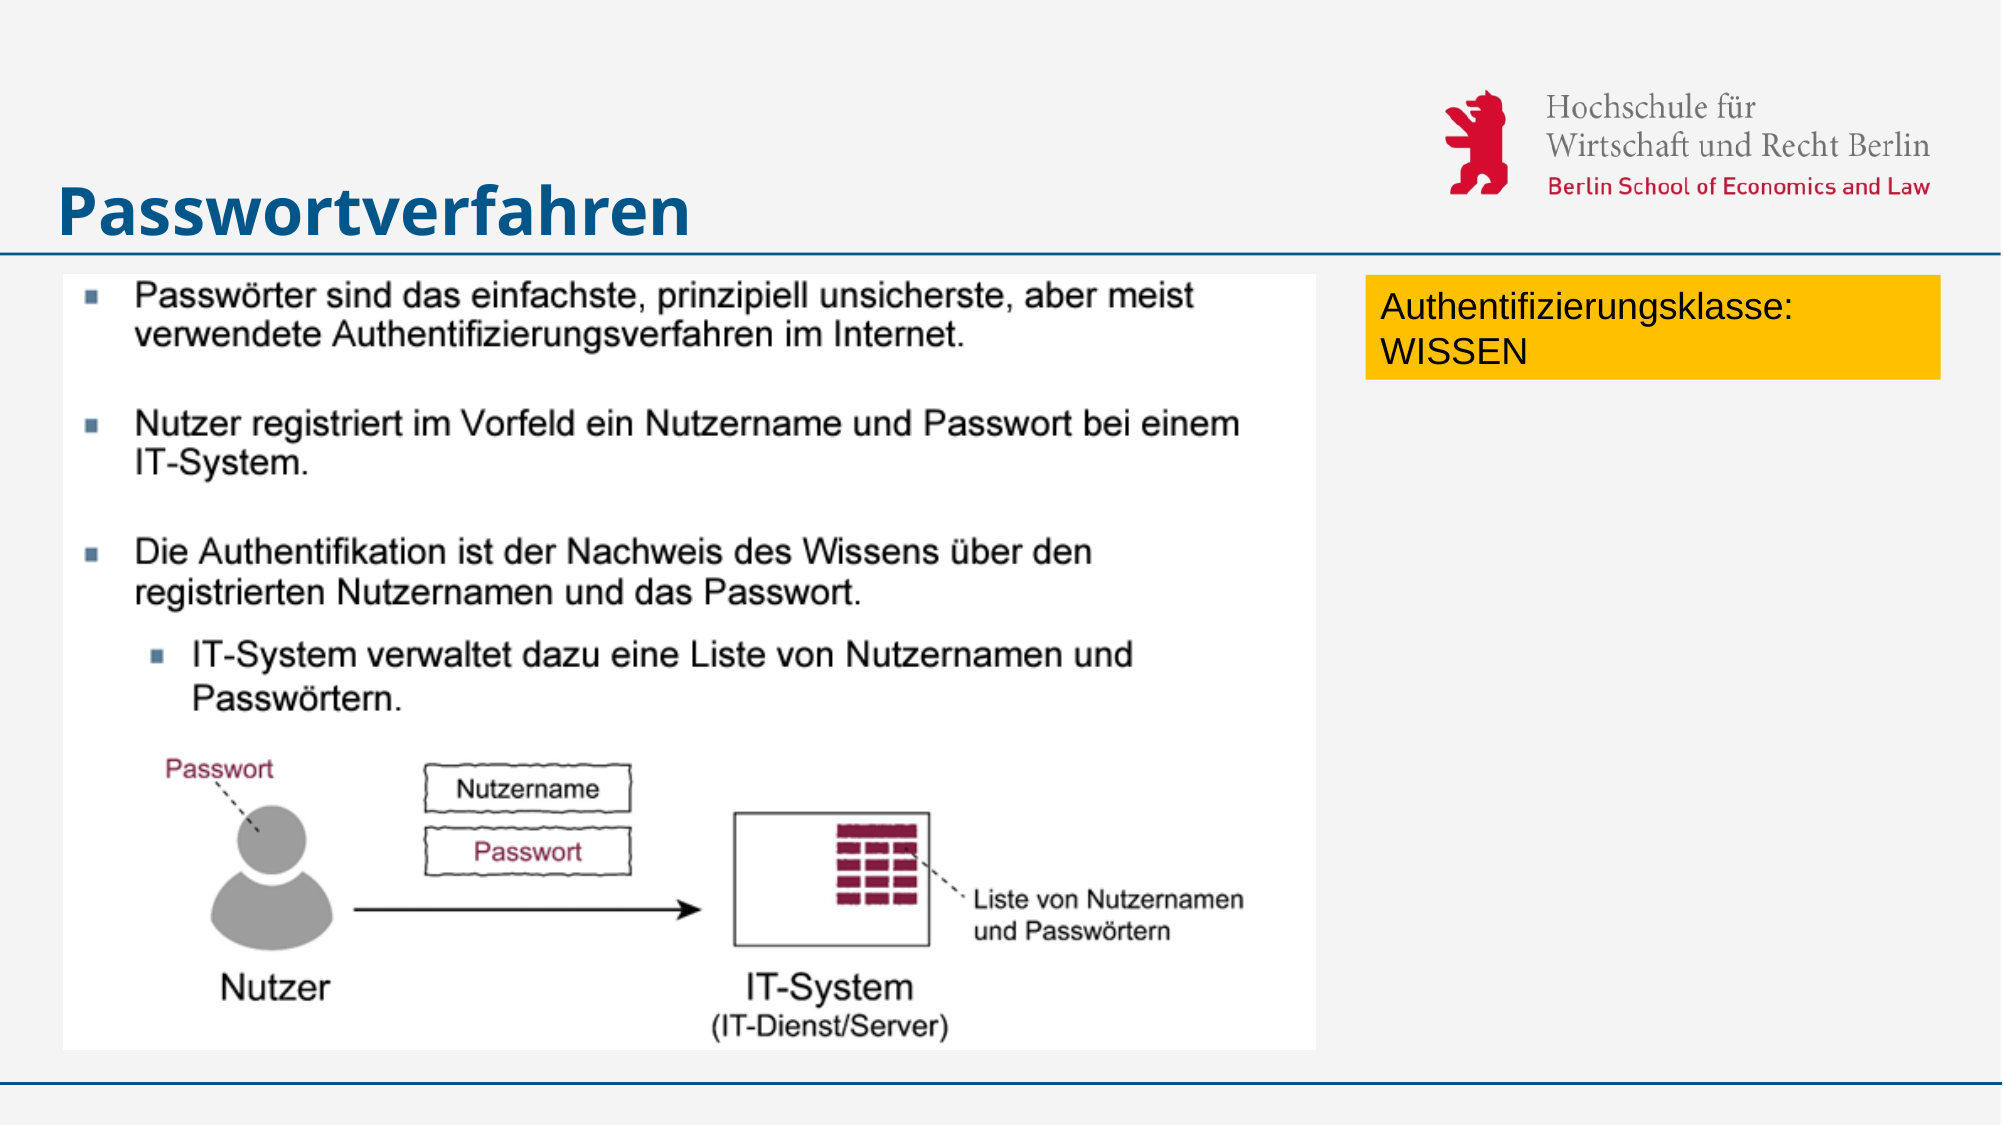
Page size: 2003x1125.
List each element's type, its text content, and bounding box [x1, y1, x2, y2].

picture [63, 274, 1316, 1050]
picture [1434, 87, 1937, 203]
title Passwortverfahren [56, 169, 724, 250]
text_box Authentifizierungsklasse: WISSEN [1365, 274, 1941, 380]
